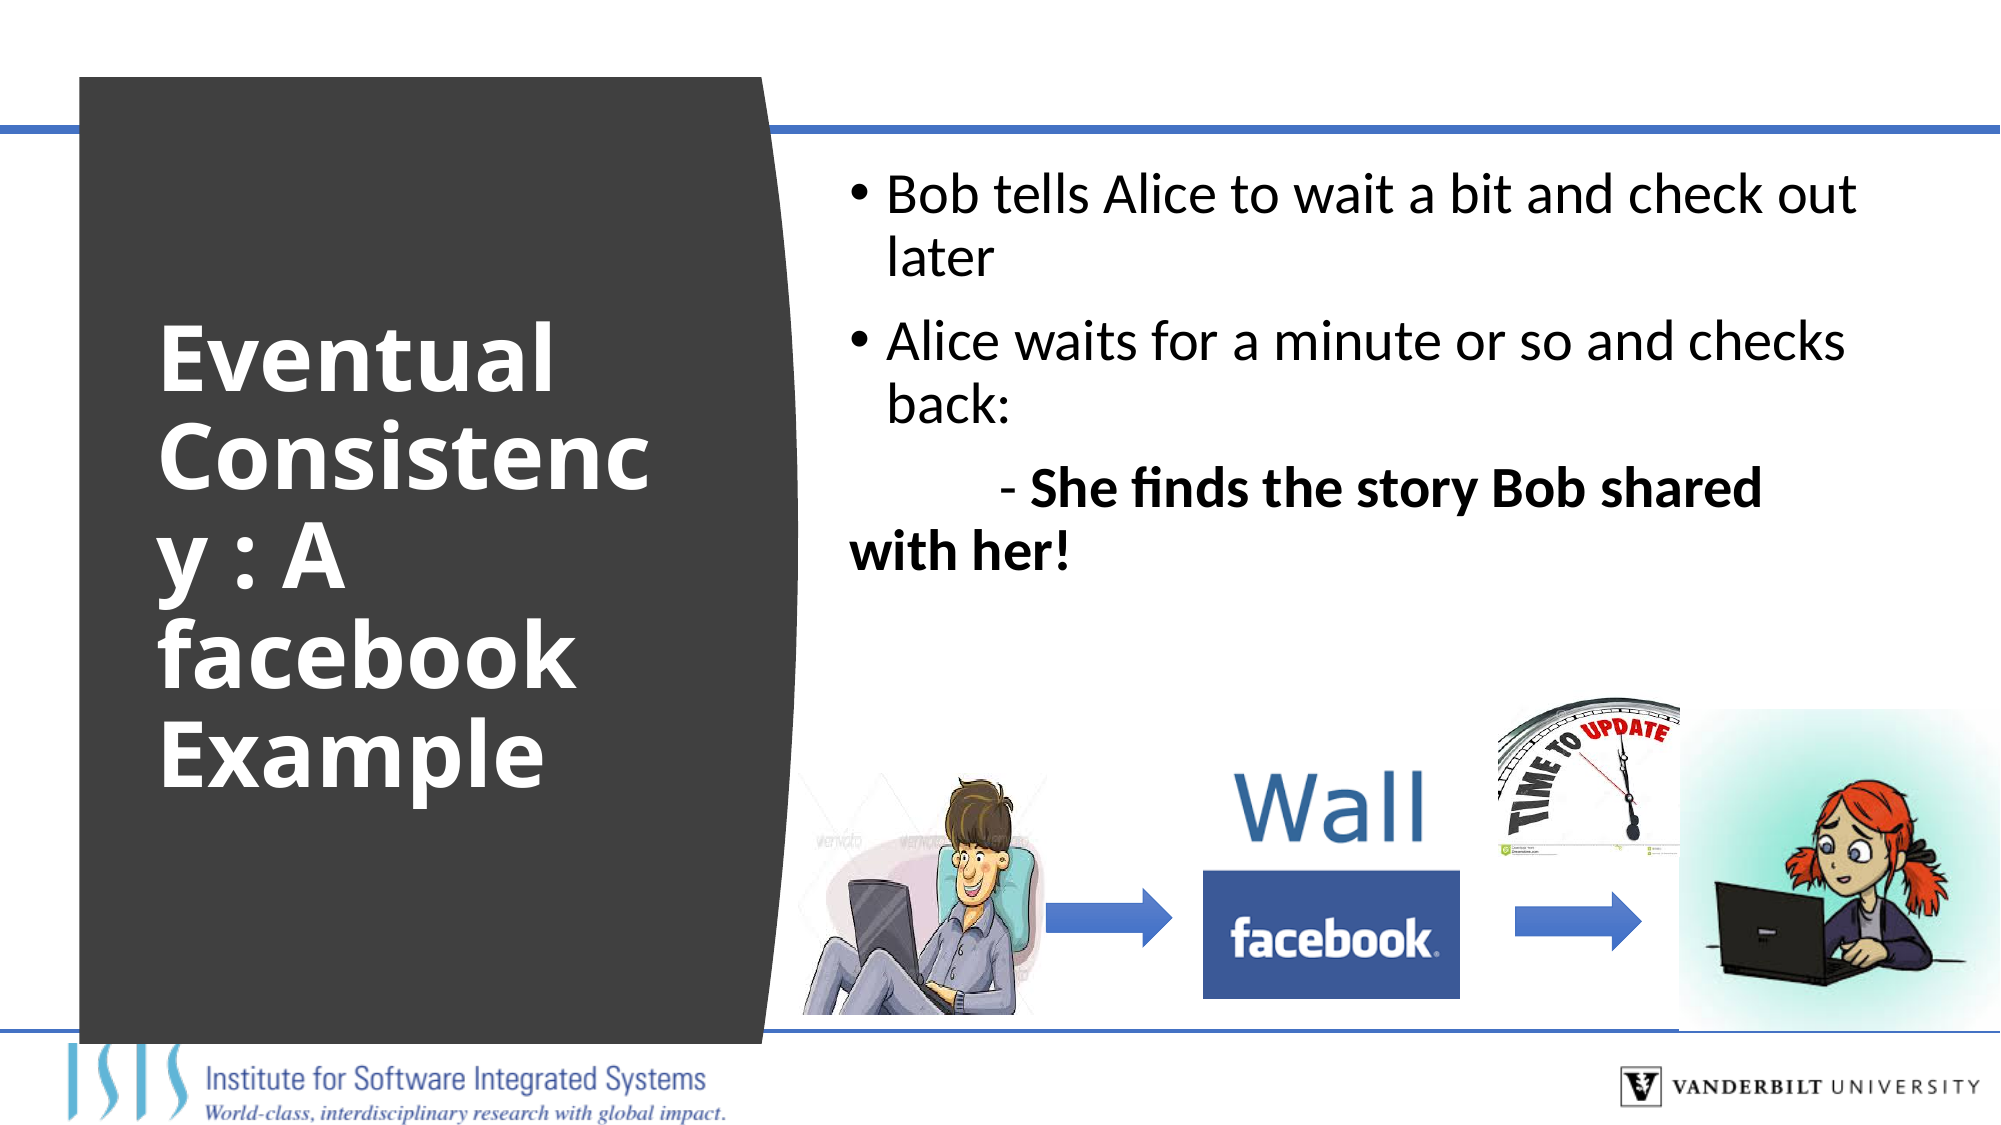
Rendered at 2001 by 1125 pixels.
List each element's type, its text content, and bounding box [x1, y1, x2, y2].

picture [1203, 742, 1460, 999]
picture [1498, 690, 2000, 1031]
list Bob tells Alice to wait a bit and check out later Alice waits for a minute or so and checks back: - She finds the story Bob shared with her! [834, 156, 1893, 1021]
text_box [1047, 887, 1173, 948]
title Eventual Consistency : A facebook Example [141, 166, 702, 953]
text_box [78, 76, 800, 1045]
text_box [1515, 891, 1642, 952]
picture [797, 773, 1047, 1015]
